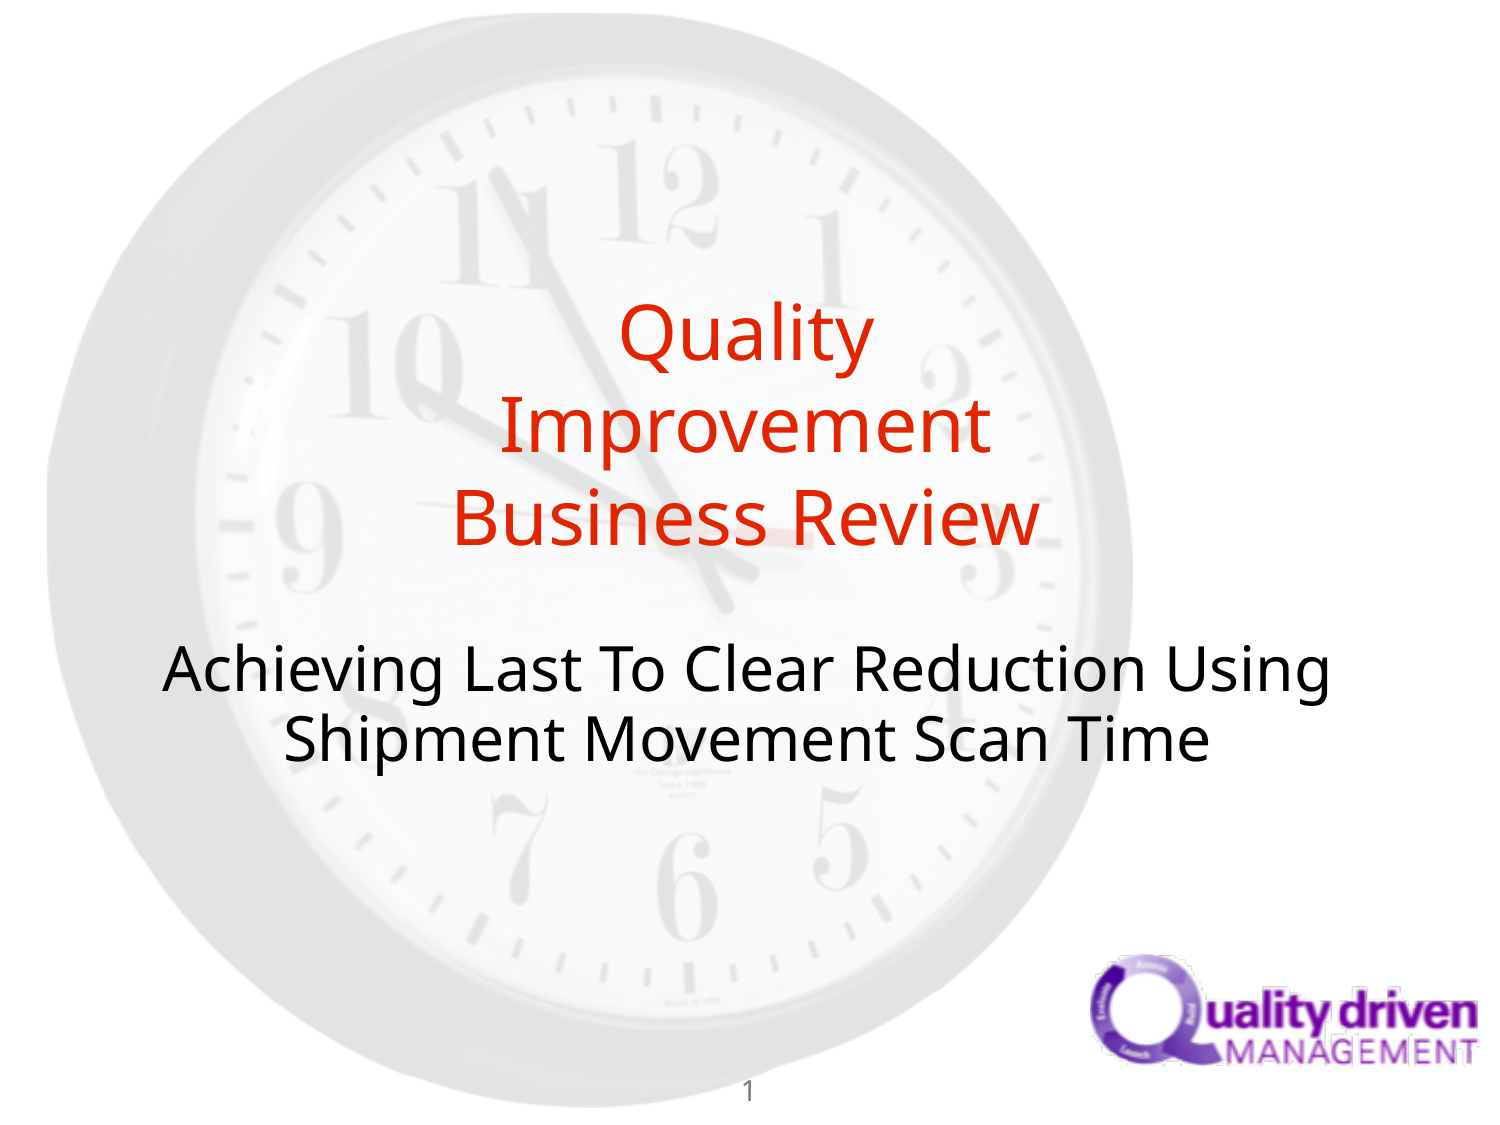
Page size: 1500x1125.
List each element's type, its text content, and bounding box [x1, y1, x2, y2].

picture [47, 13, 1480, 1108]
table_header Achieving Last To Clear Reduction Using Shipment Movement Scan Time [1140, 560, 1391, 858]
